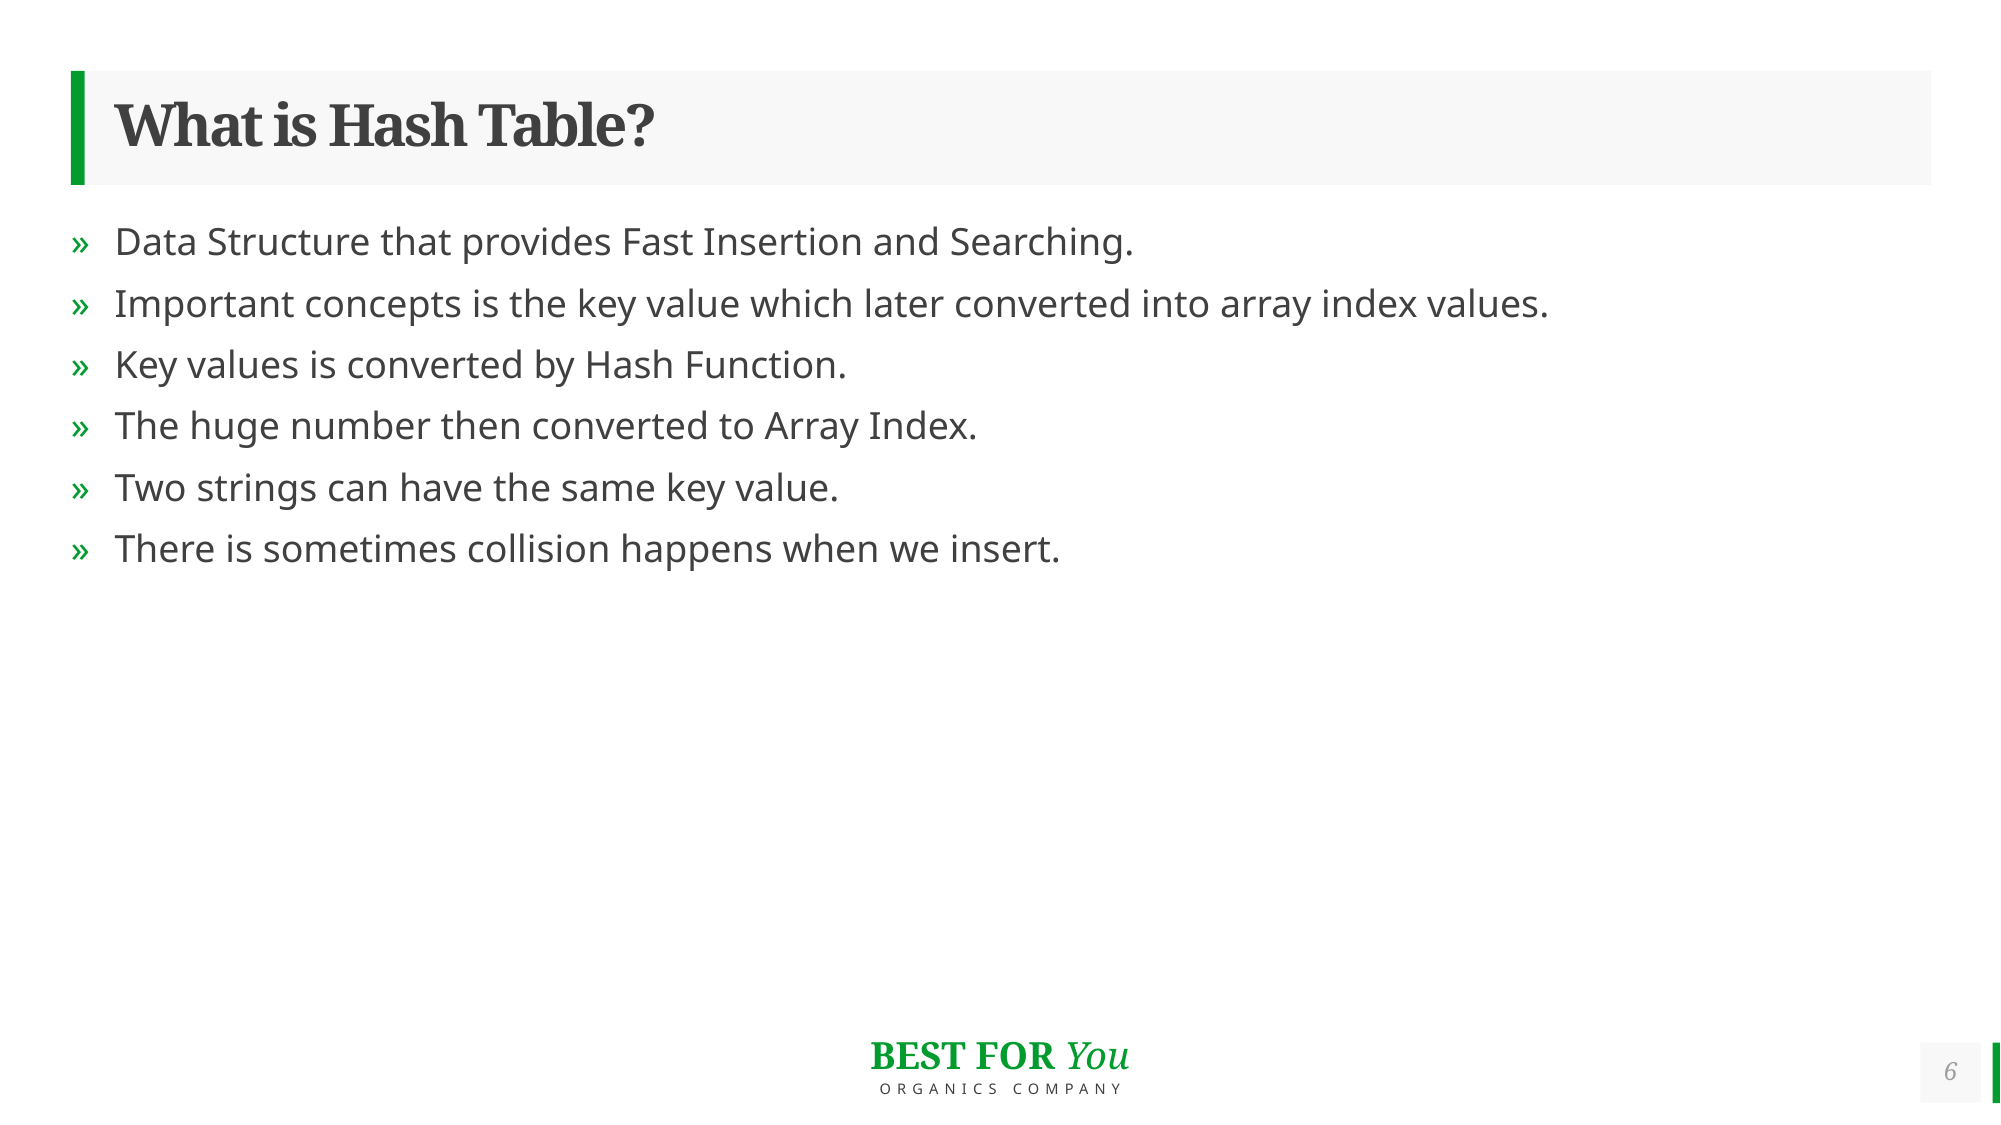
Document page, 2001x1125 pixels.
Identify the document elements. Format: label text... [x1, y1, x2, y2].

slide_number 6 [1920, 1042, 1982, 1103]
list Data Structure that provides Fast Insertion and Searching. Important concepts is the key value which later converted into array index values. Key values is converted by Hash Function. The huge number then converted to Array Index. Two strings can have the same key value. There is sometimes collision happens when we insert. [70, 223, 1932, 1004]
title What is Hash Table? [84, 70, 1932, 185]
